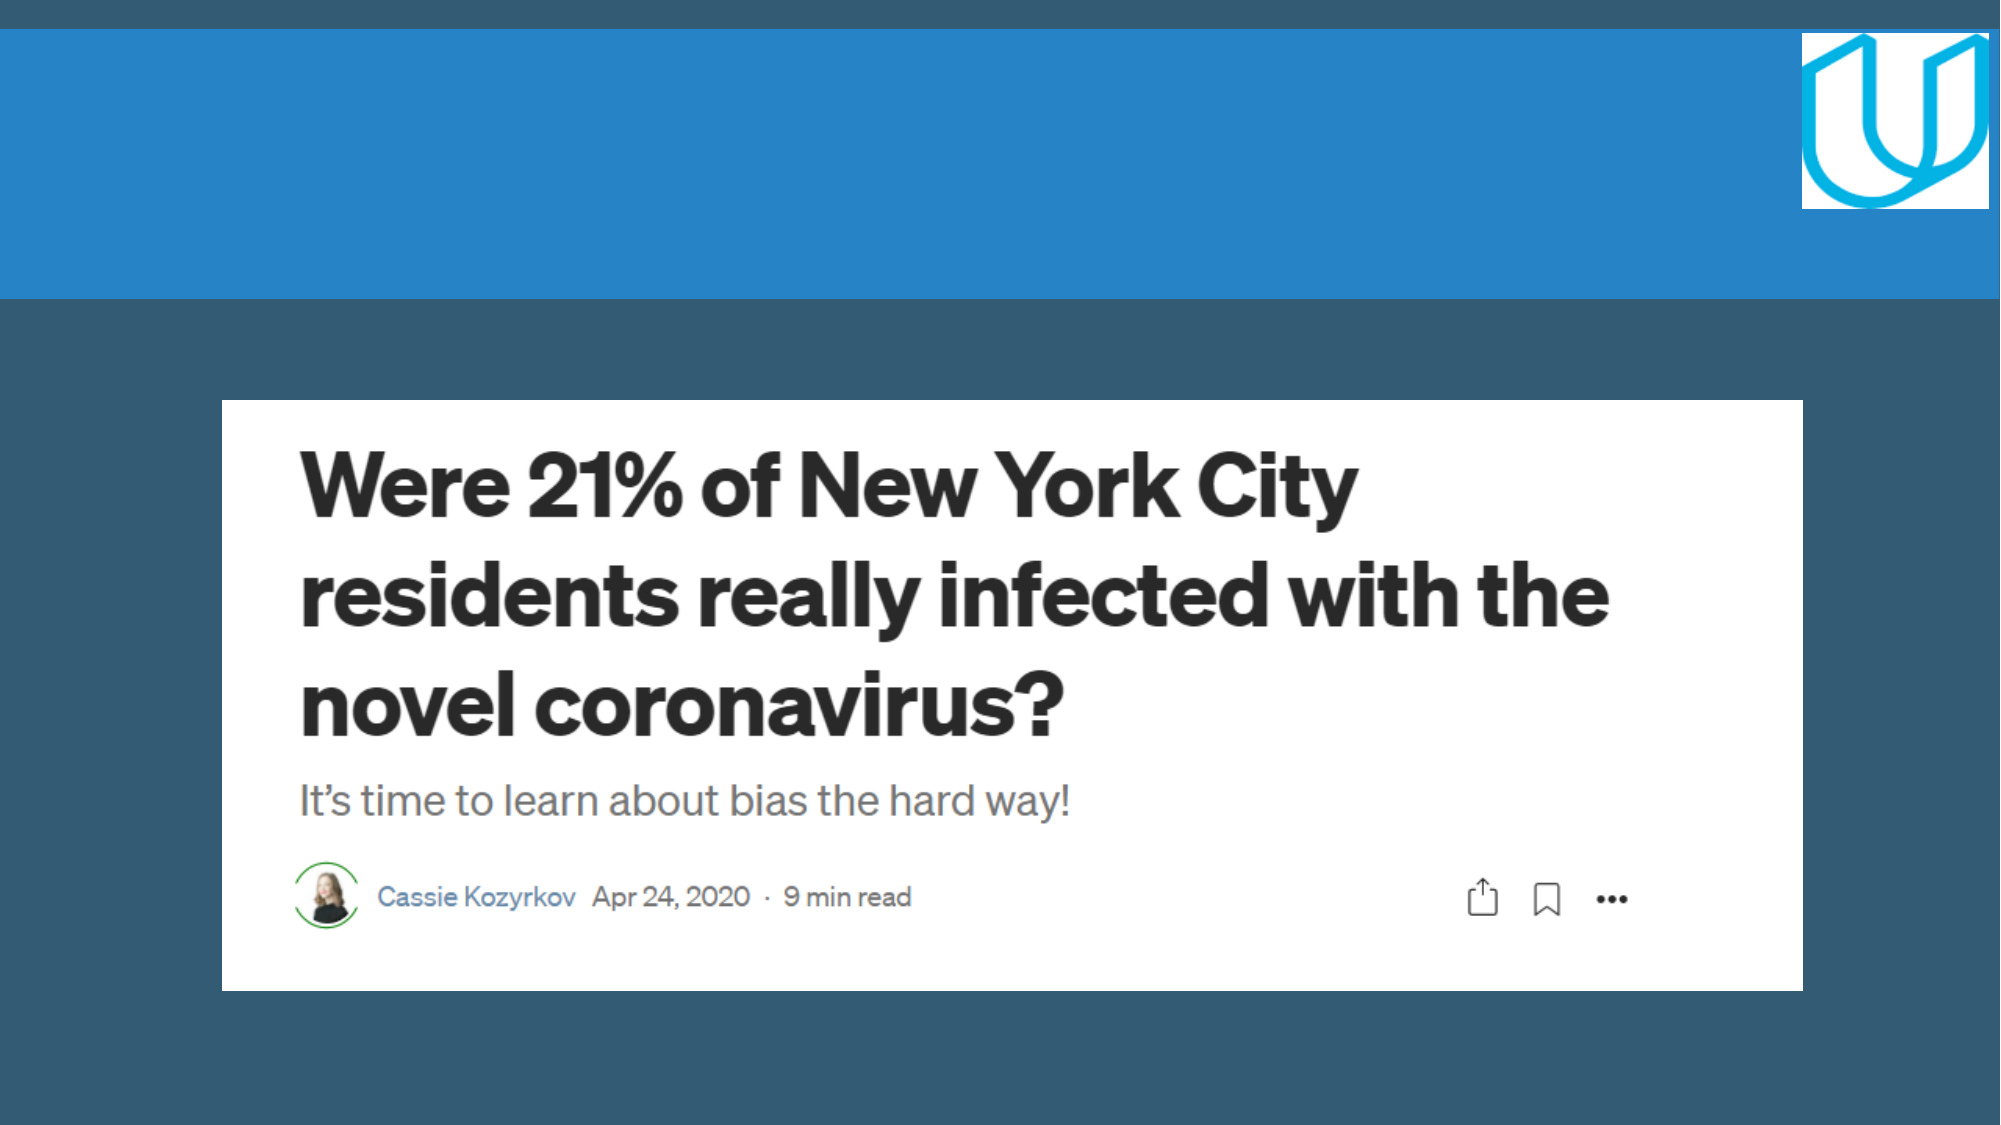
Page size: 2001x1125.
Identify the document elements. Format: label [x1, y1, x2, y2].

picture [1802, 149, 1866, 209]
picture [1933, 47, 1974, 167]
picture [1802, 33, 1989, 167]
picture [1876, 124, 1989, 209]
picture [222, 399, 1803, 992]
picture [1816, 47, 1912, 197]
